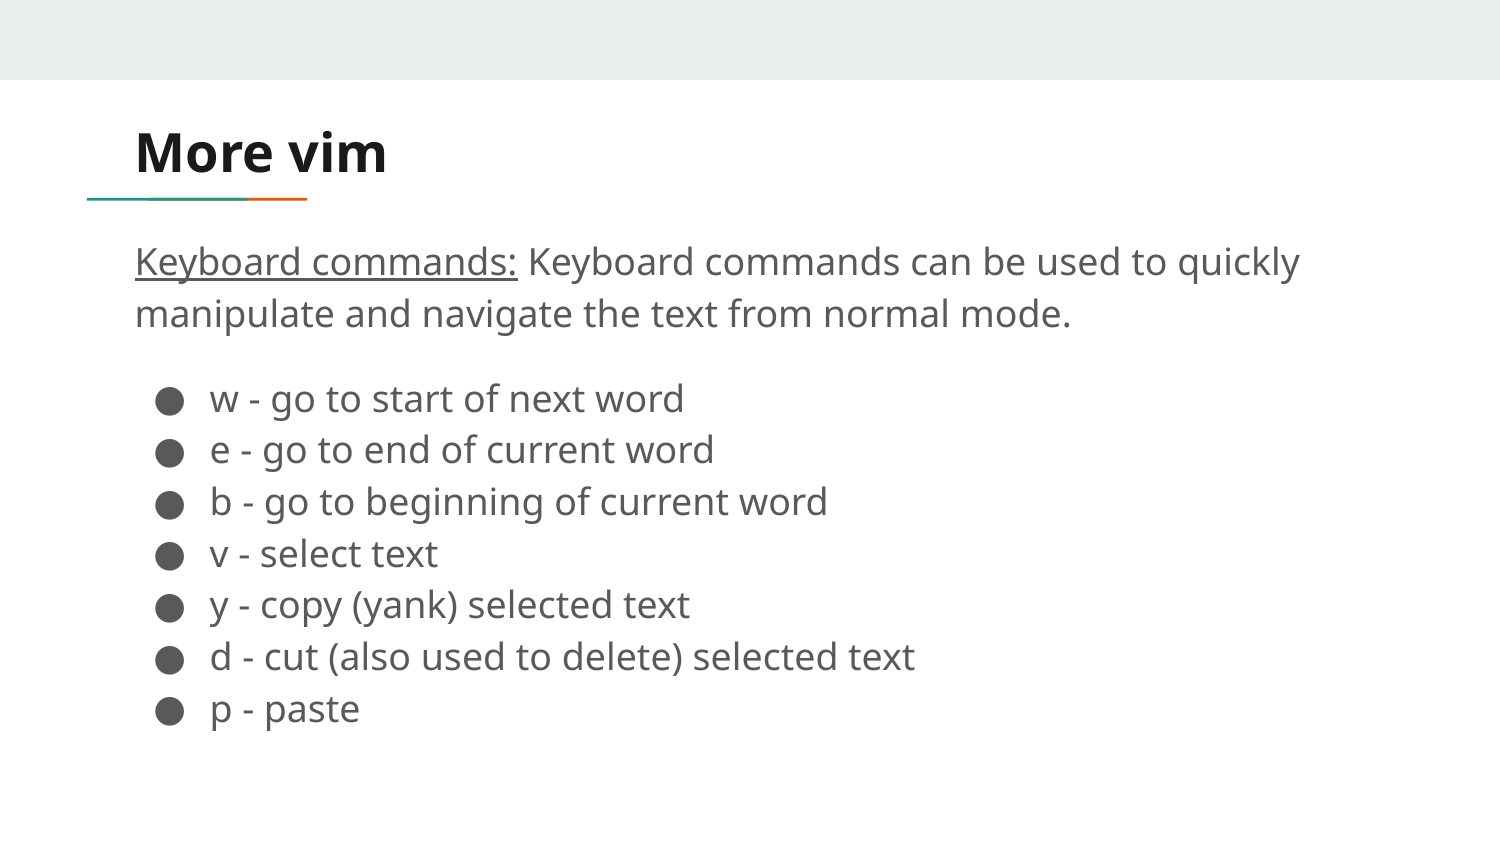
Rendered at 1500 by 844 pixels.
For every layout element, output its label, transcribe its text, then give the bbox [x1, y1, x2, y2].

title More vim [119, 103, 1381, 192]
list Keyboard commands: Keyboard commands can be used to quickly manipulate and navigate the text from normal mode. w - go to start of next word e - go to end of current word b - go to beginning of current word v - select text y - copy (yank) selected text d - cut (also used to delete) selected text p - paste [119, 216, 1381, 587]
